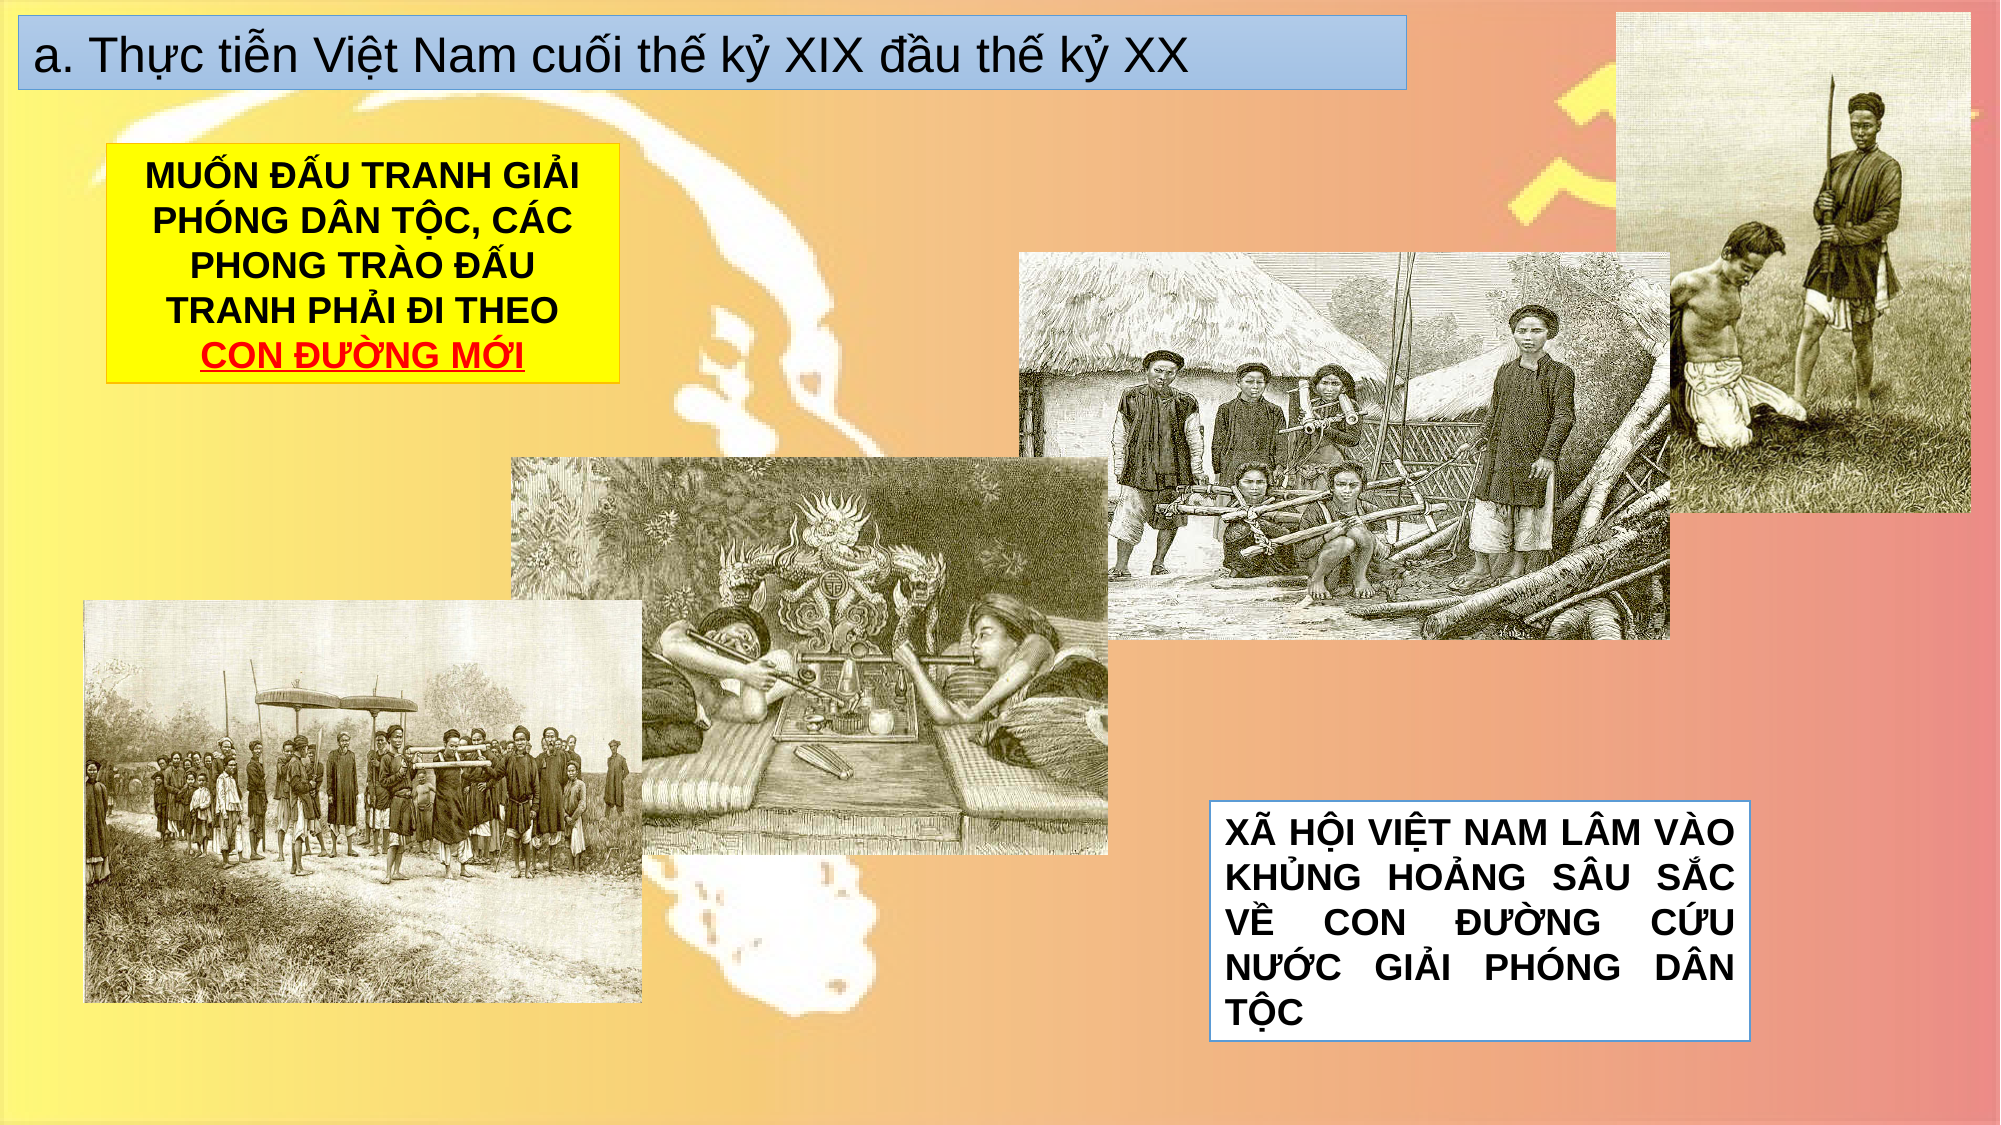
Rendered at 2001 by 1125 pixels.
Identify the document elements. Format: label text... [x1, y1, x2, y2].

text_box XÃ HỘI VIỆT NAM LÂM VÀO KHỦNG HOẢNG SÂU SẮC VỀ CON ĐƯỜNG CỨU NƯỚC GIẢI PHÓNG DÂN TỘC [1209, 800, 1751, 1042]
picture [83, 12, 1971, 1003]
text_box a. Thực tiễn Việt Nam cuối thế kỷ XIX đầu thế kỷ XX [18, 15, 1407, 90]
text_box MUỐN ĐẤU TRANH GIẢI PHÓNG DÂN TỘC, CÁC PHONG TRÀO ĐẤU TRANH PHẢI ĐI THEO CON ĐƯỜNG MỚI [106, 143, 620, 384]
